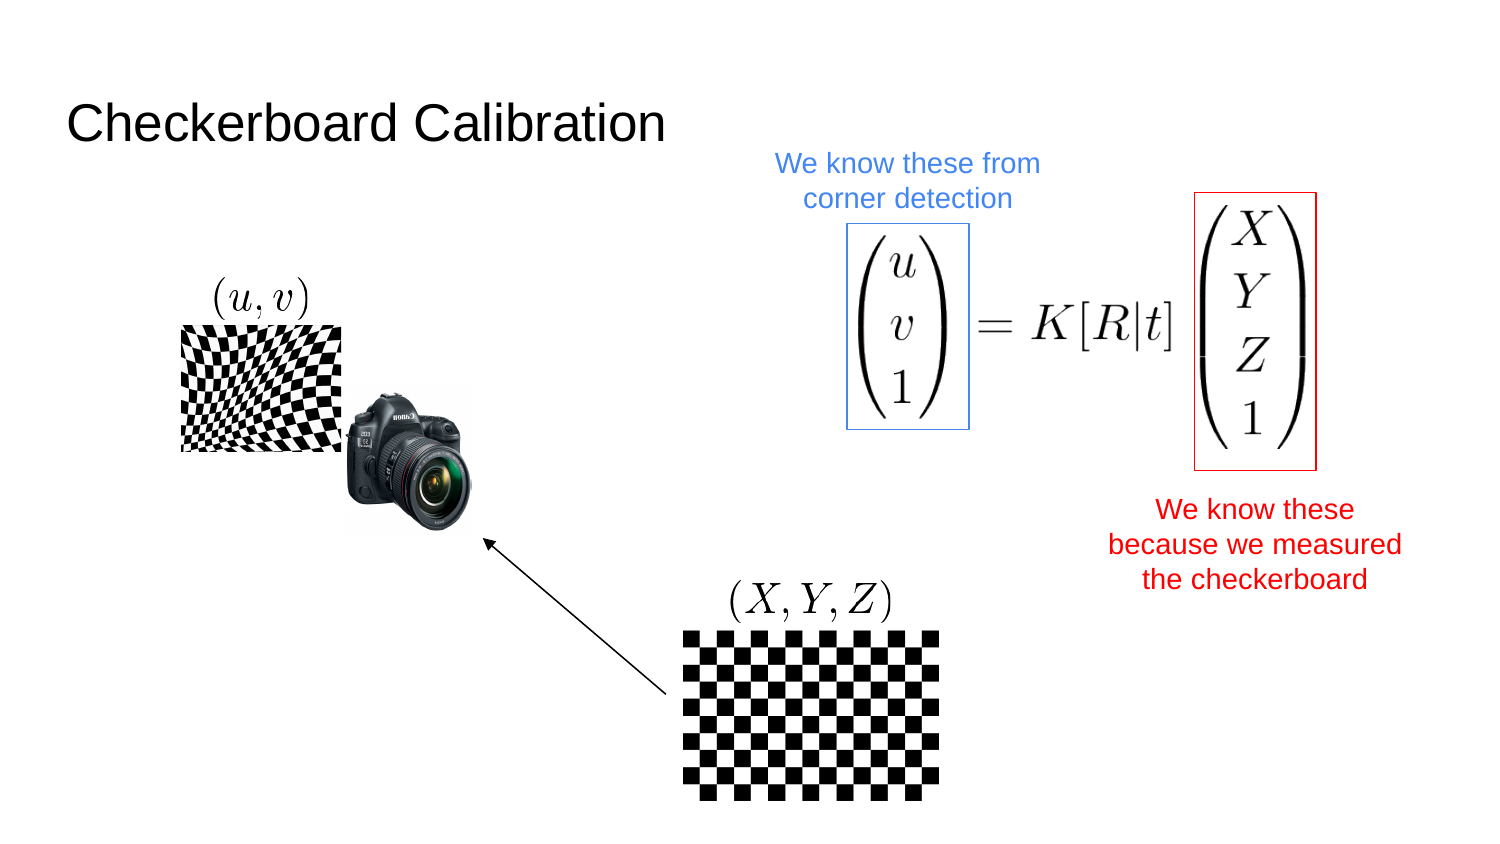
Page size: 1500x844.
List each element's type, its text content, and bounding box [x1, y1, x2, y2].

text_box We know these because we measured the checkerboard [1088, 475, 1423, 518]
title Checkerboard Calibration [51, 72, 1449, 167]
text_box We know these from corner detection [740, 129, 1076, 172]
picture [858, 204, 1306, 450]
picture [345, 385, 472, 539]
text_box [847, 223, 853, 430]
text_box [1194, 192, 1317, 471]
picture [677, 579, 944, 817]
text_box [482, 537, 667, 695]
picture [181, 277, 342, 469]
